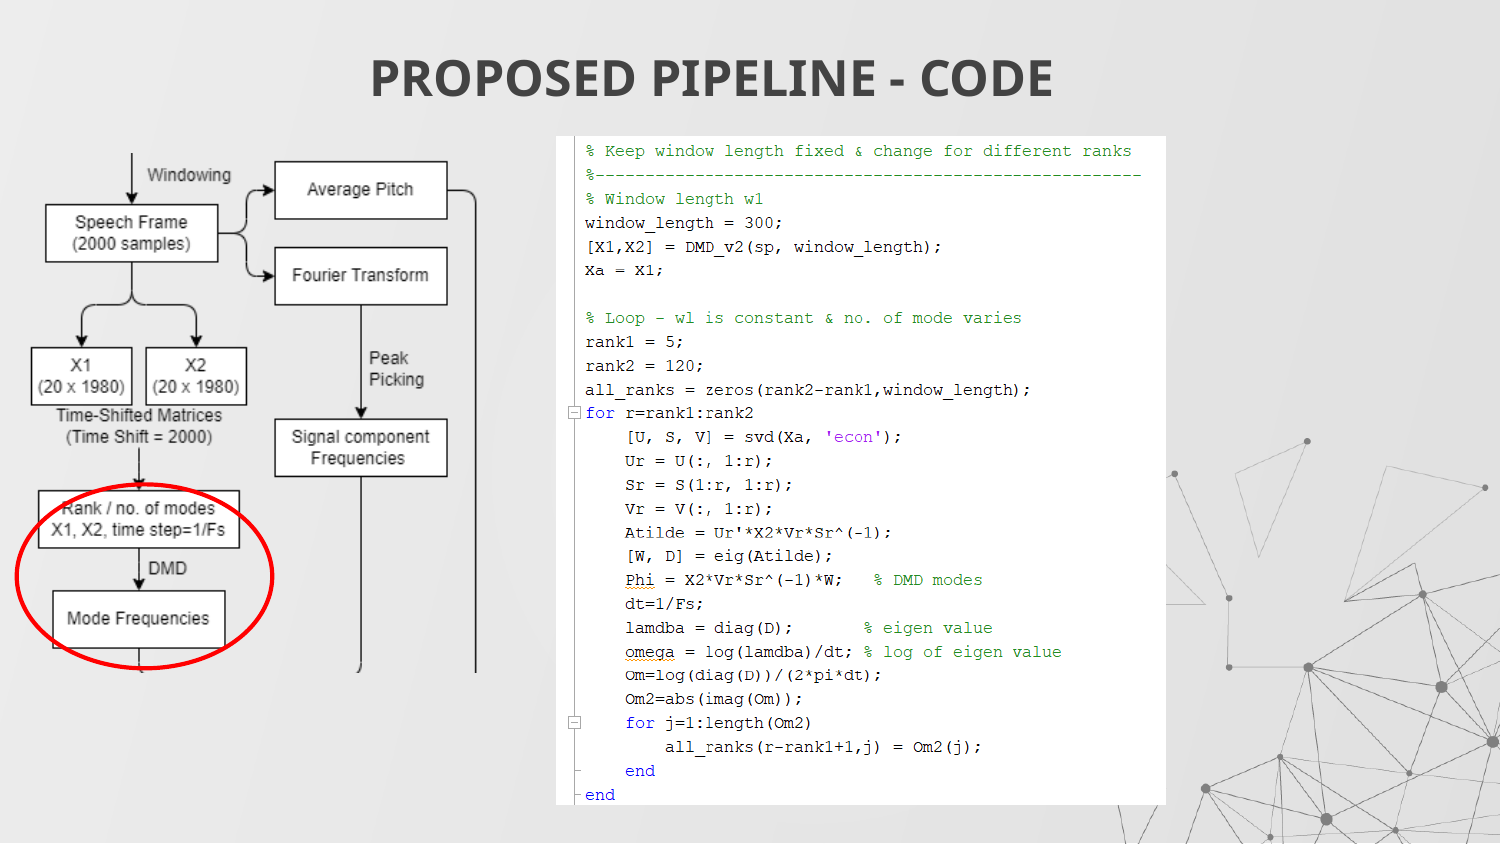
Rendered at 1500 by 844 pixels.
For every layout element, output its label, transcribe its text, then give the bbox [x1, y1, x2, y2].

title PROPOSED PIPELINE - CODE [213, 31, 1212, 188]
picture [0, 0, 1500, 844]
